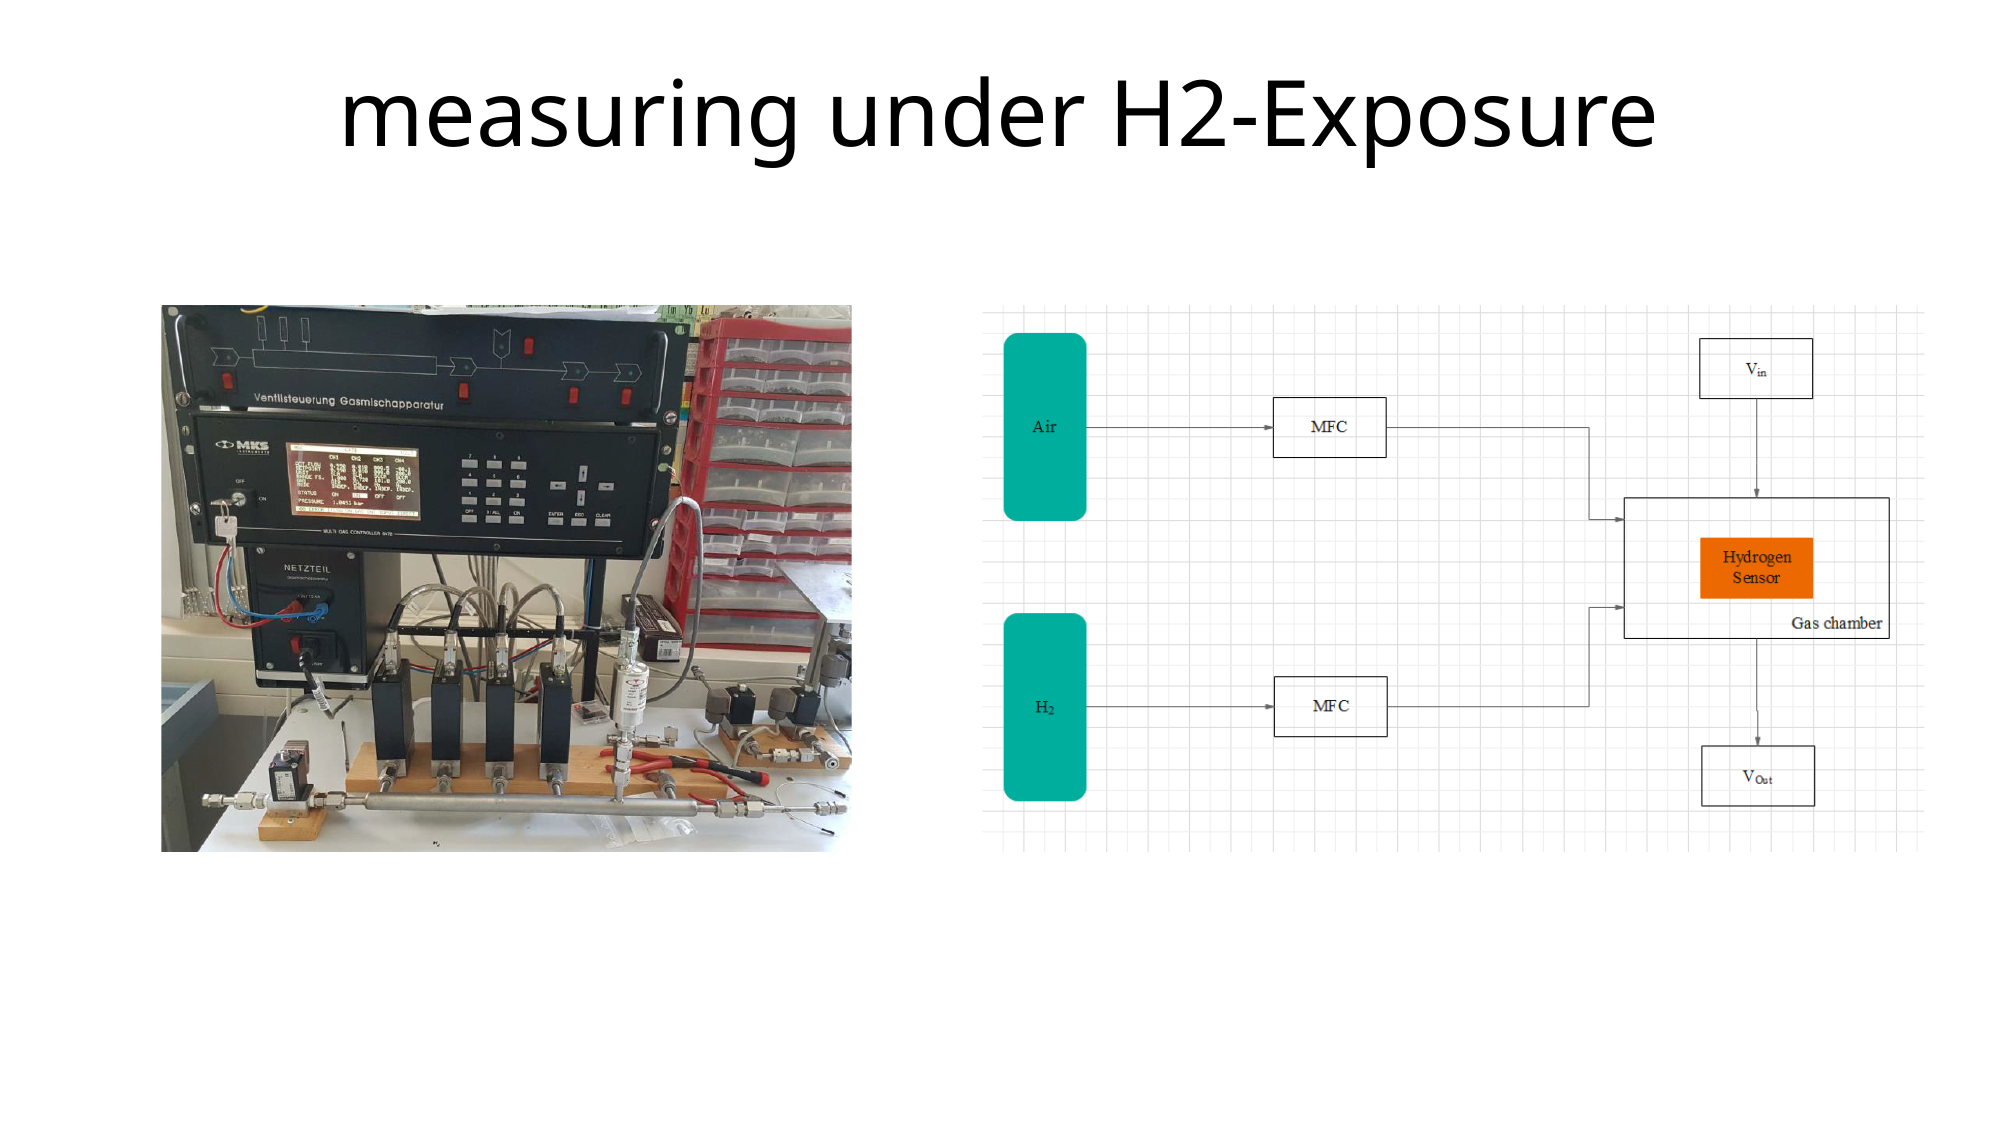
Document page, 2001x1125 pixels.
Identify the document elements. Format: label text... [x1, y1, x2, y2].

picture [982, 304, 1925, 852]
text_box measuring under H2-Exposure [137, 59, 1863, 278]
picture [161, 304, 852, 852]
